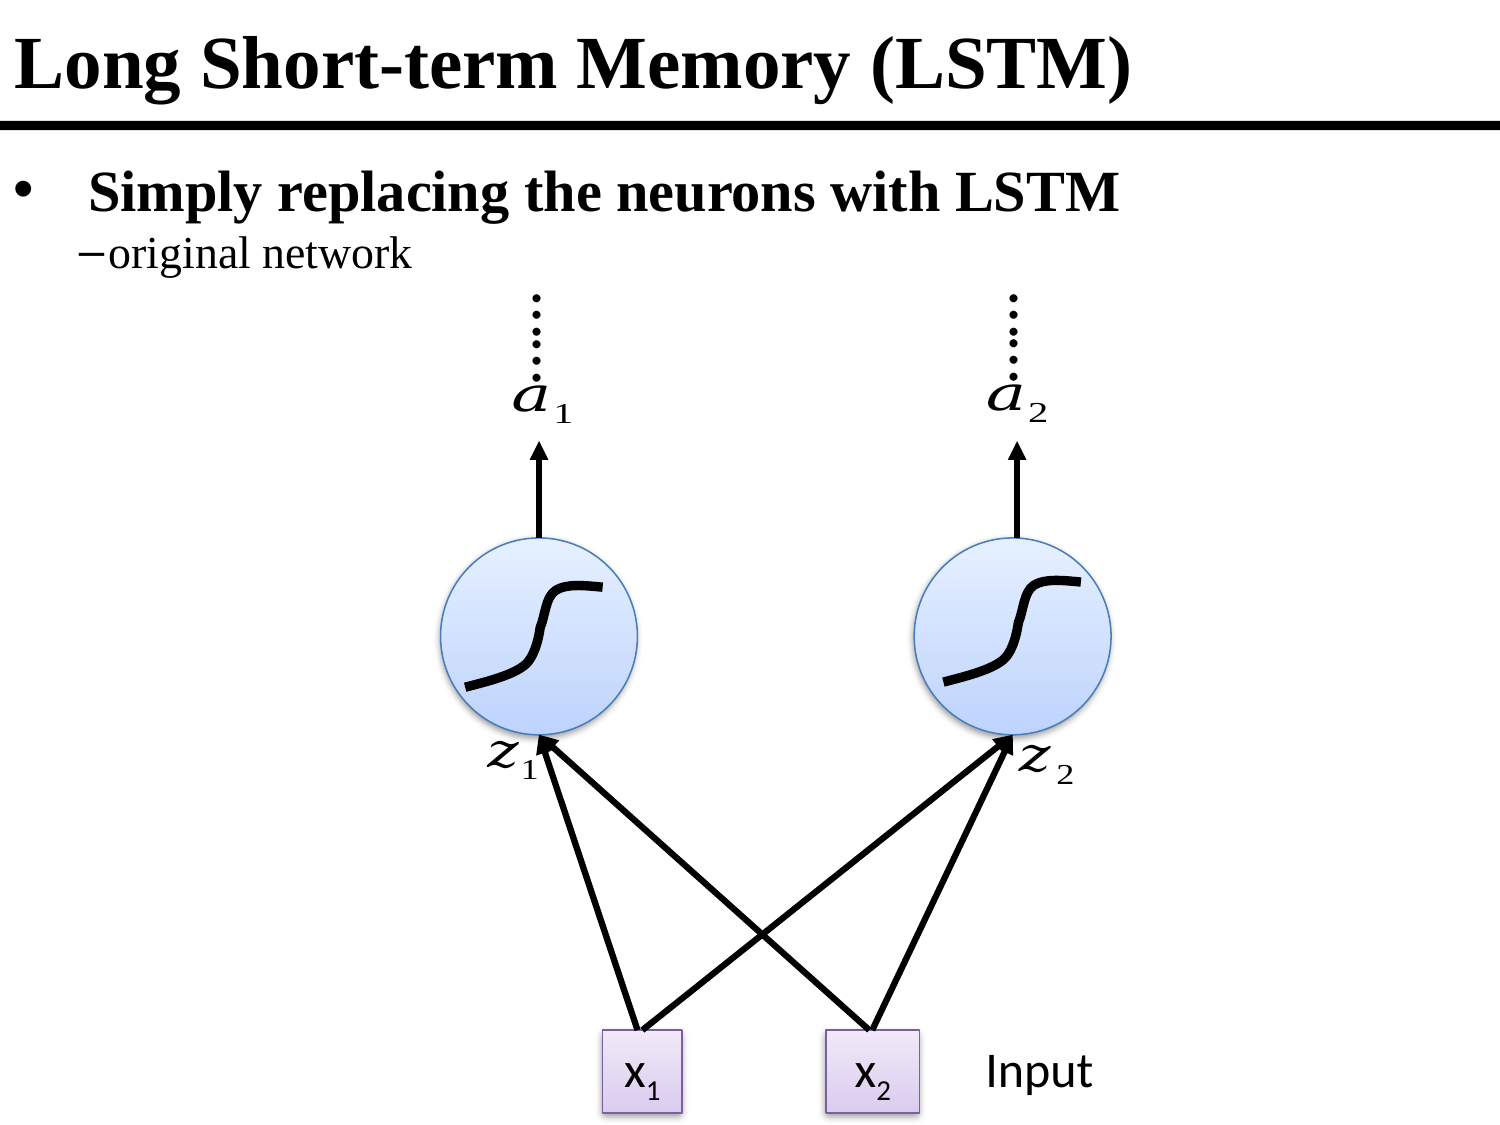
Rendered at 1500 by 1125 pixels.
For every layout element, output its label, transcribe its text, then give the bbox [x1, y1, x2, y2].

text_box [439, 537, 639, 736]
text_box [538, 734, 870, 1031]
text_box …… [512, 248, 608, 428]
text_box x2 [825, 1040, 920, 1114]
text_box [942, 578, 1082, 685]
text_box x1 [602, 1040, 683, 1114]
text_box [913, 537, 1112, 736]
text_box …… [989, 248, 1085, 428]
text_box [871, 734, 1013, 1031]
text_box Simply replacing the neurons with LSTM original network [0, 145, 1500, 286]
title Long Short-term Memory (LSTM) [0, 0, 1500, 119]
text_box [464, 583, 603, 690]
text_box Input [970, 1030, 1252, 1105]
